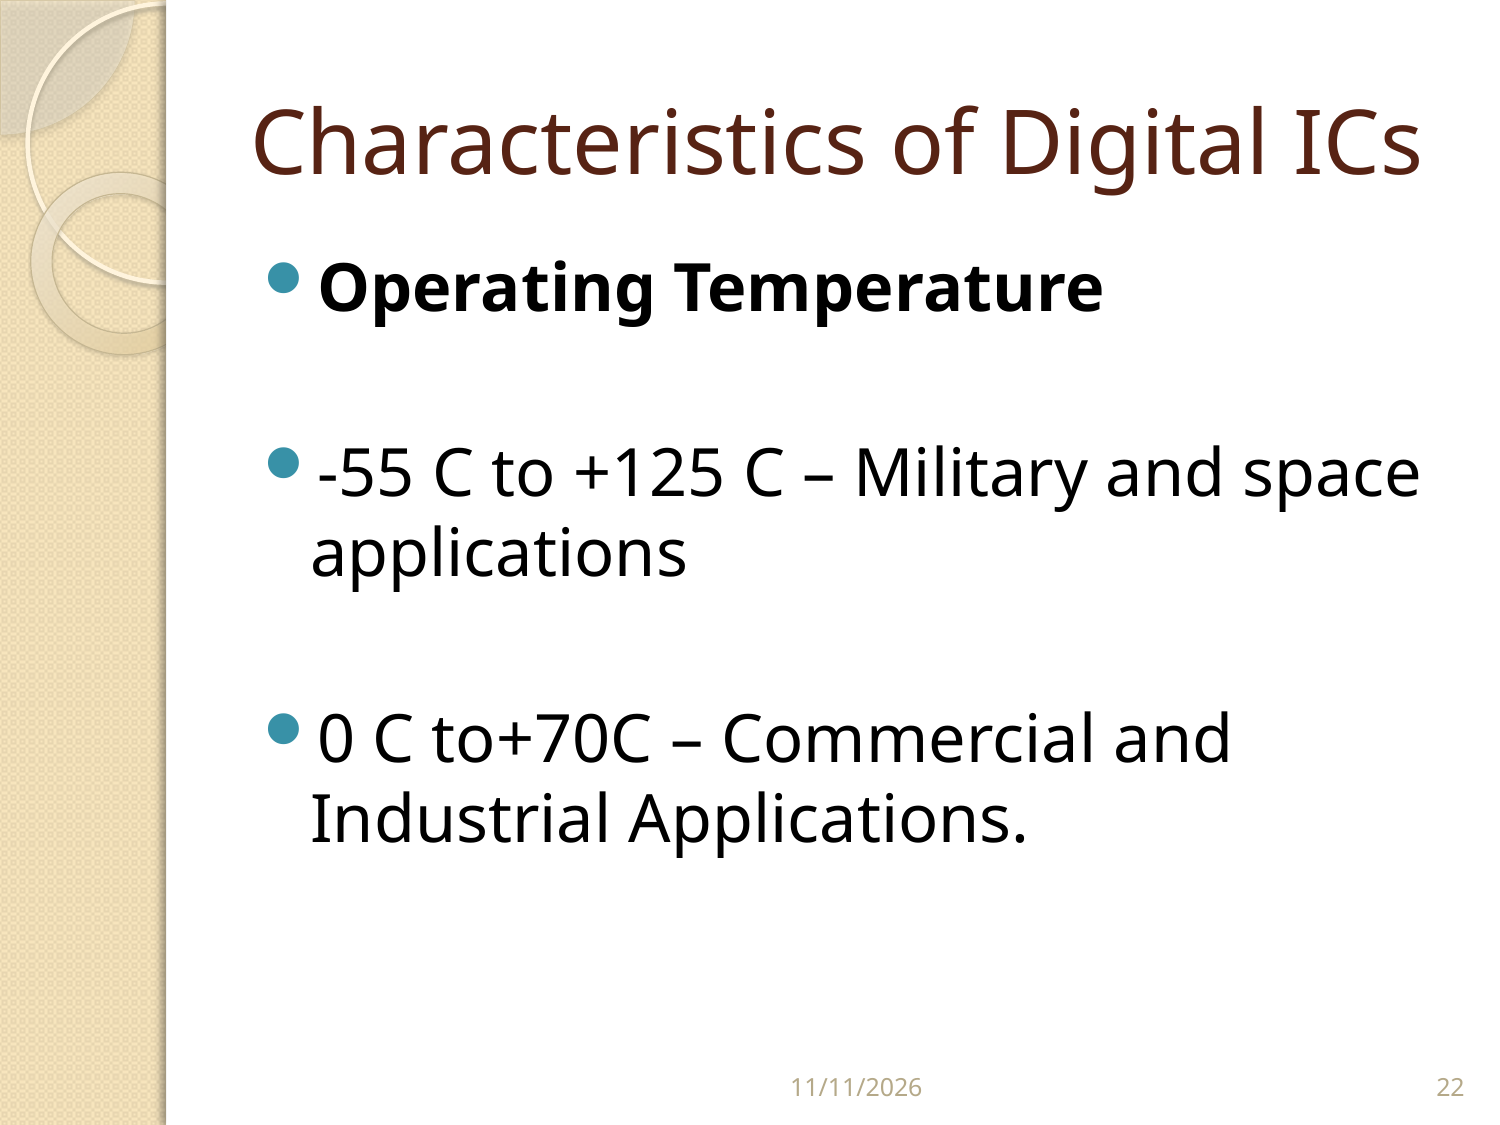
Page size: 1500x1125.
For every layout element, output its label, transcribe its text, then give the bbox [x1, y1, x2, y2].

title Characteristics of Digital ICs [235, 45, 1466, 233]
slide_number 22 [1413, 1034, 1488, 1113]
list Operating Temperature -55 C to +125 C – Military and space applications 0 C to+70C – Commercial and Industrial Applications. [235, 237, 1466, 1025]
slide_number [587, 1034, 938, 1113]
